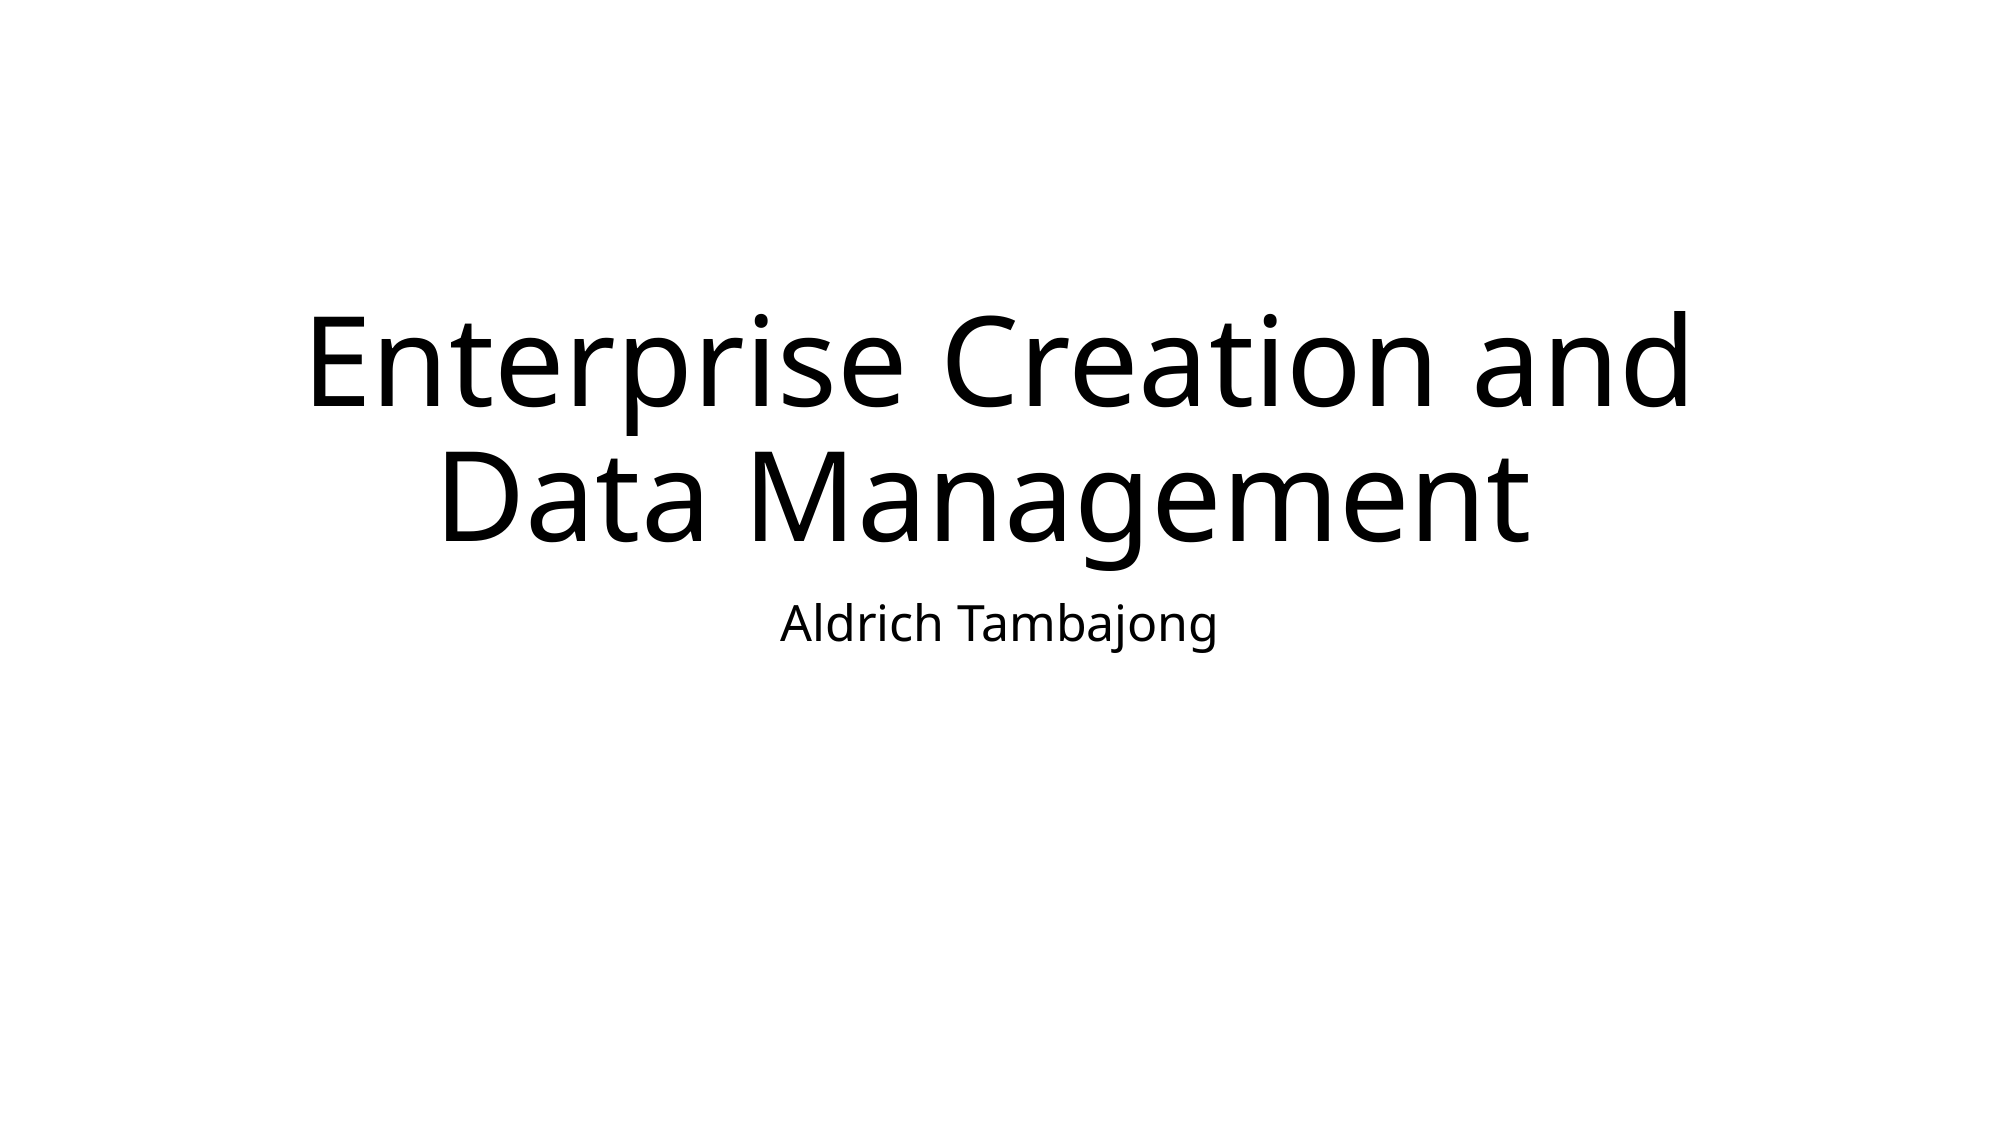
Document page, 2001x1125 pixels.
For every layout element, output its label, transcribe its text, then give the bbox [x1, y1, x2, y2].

subtitle Aldrich Tambajong [249, 590, 1750, 863]
title Enterprise Creation and Data Management [249, 184, 1750, 576]
